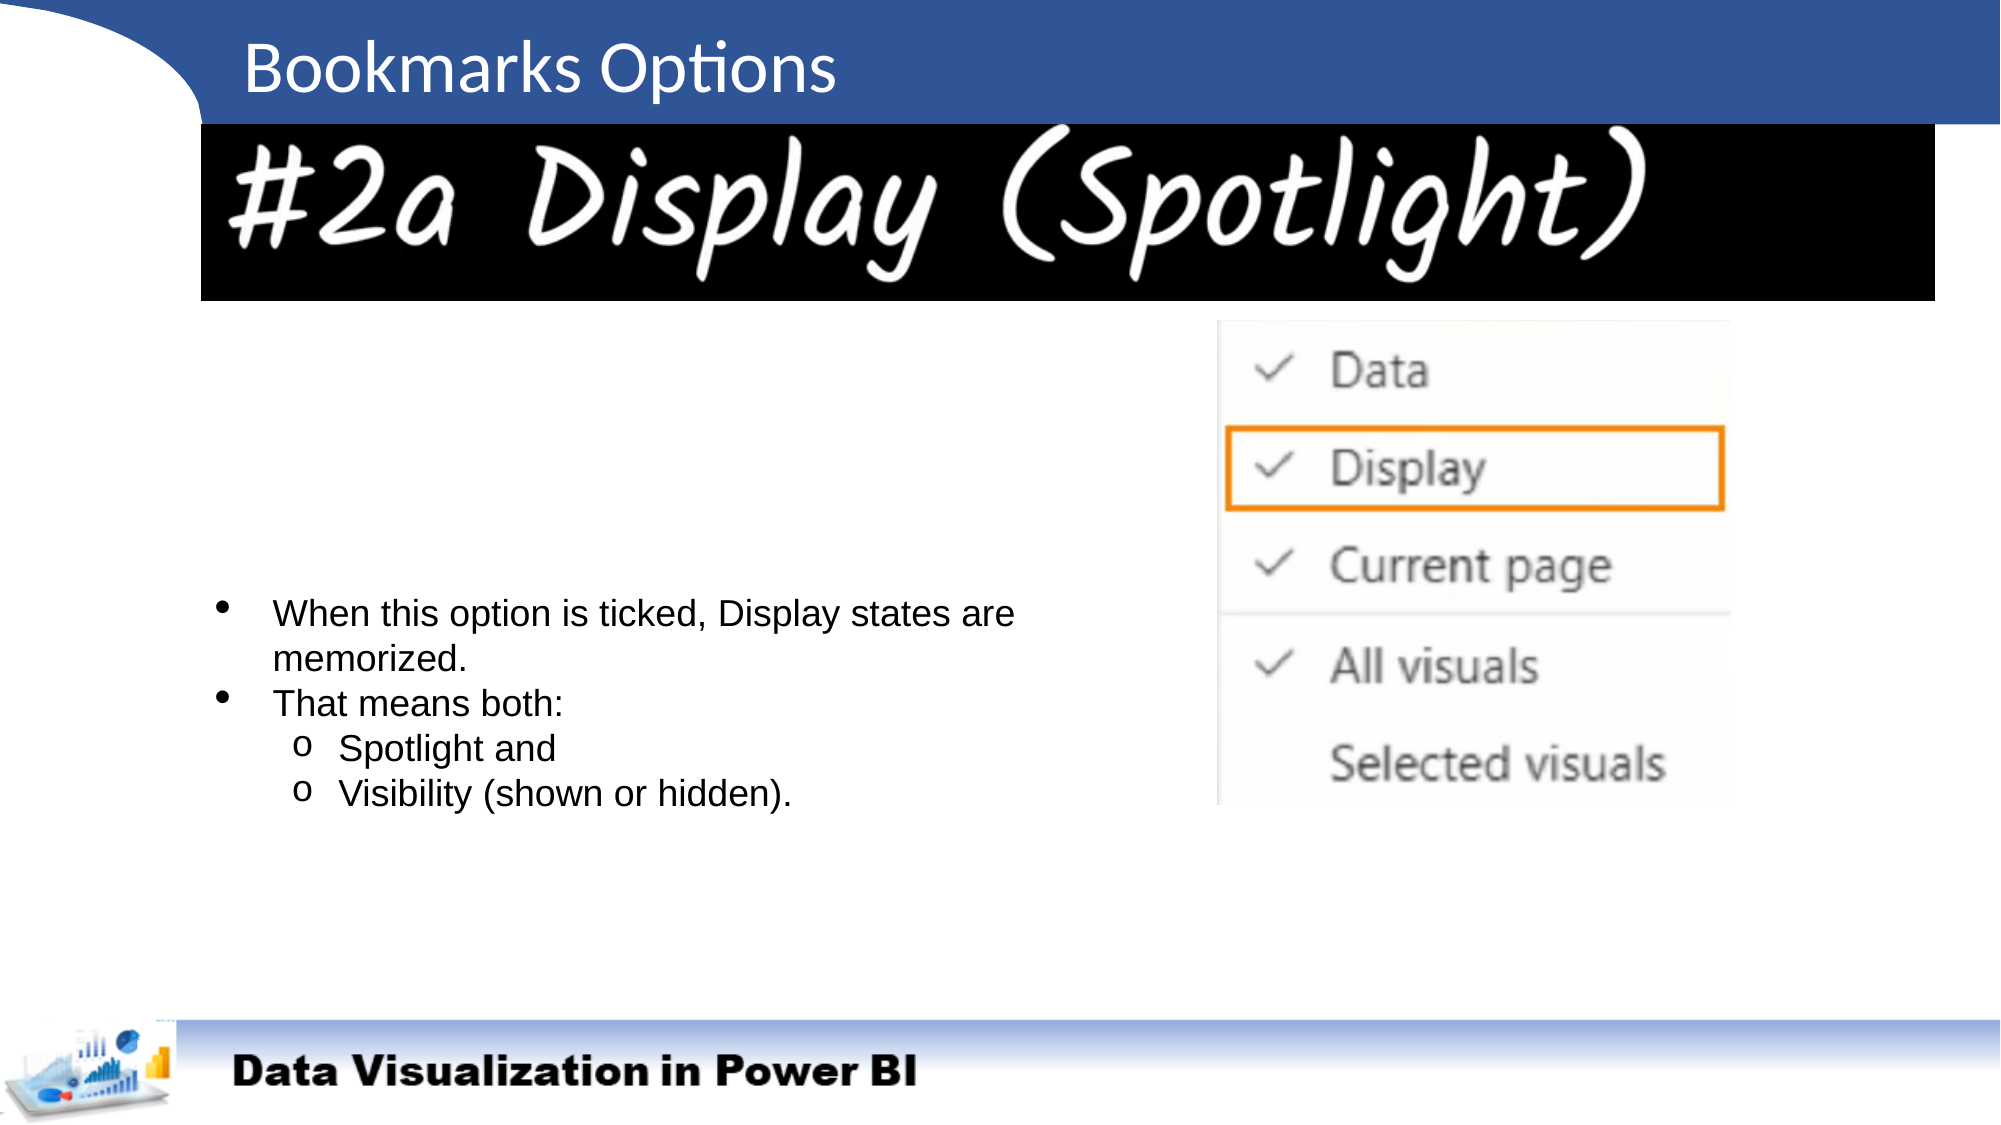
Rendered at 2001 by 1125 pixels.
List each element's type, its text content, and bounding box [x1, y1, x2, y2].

text_box Bookmarks Options [0, 0, 2000, 126]
text_box When this option is ticked, Display states are memorized. That means both: Spotlight and Visibility (shown or hidden). [201, 581, 1202, 822]
picture [0, 0, 2001, 1125]
